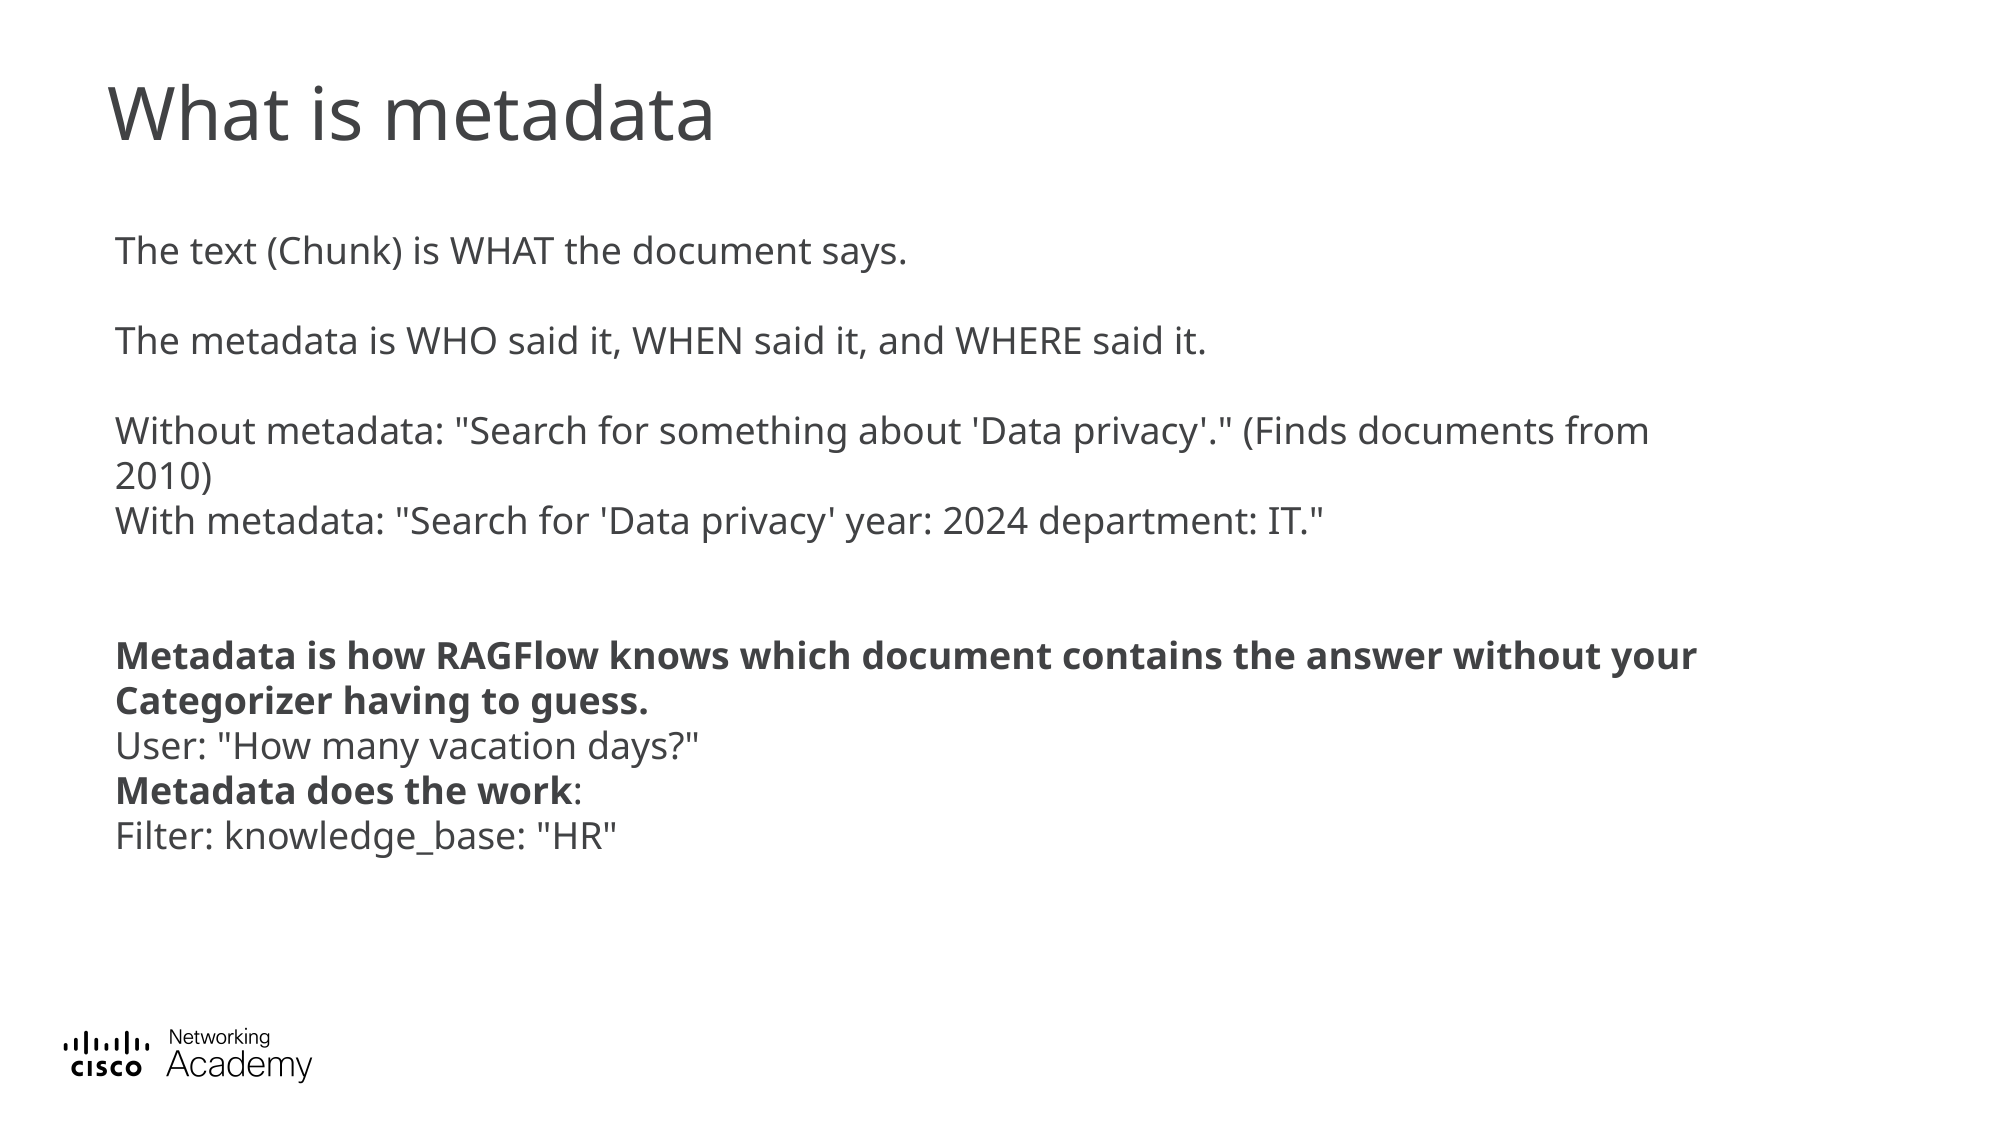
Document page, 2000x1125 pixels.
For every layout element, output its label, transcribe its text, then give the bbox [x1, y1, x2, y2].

text_box The text (Chunk) is WHAT the document says. The metadata is WHO said it, WHEN said it, and WHERE said it. Without metadata: "Search for something about 'Data privacy'." (Finds documents from 2010) With metadata: "Search for 'Data privacy' year: 2024 department: IT." Metadata is how RAGFlow knows which document contains the answer without your Categorizer having to guess. User: "How many vacation days?" Metadata does the work: Filter: knowledge_base: "HR" [100, 220, 1752, 916]
title What is metadata [99, 62, 1900, 175]
picture [60, 1024, 316, 1087]
